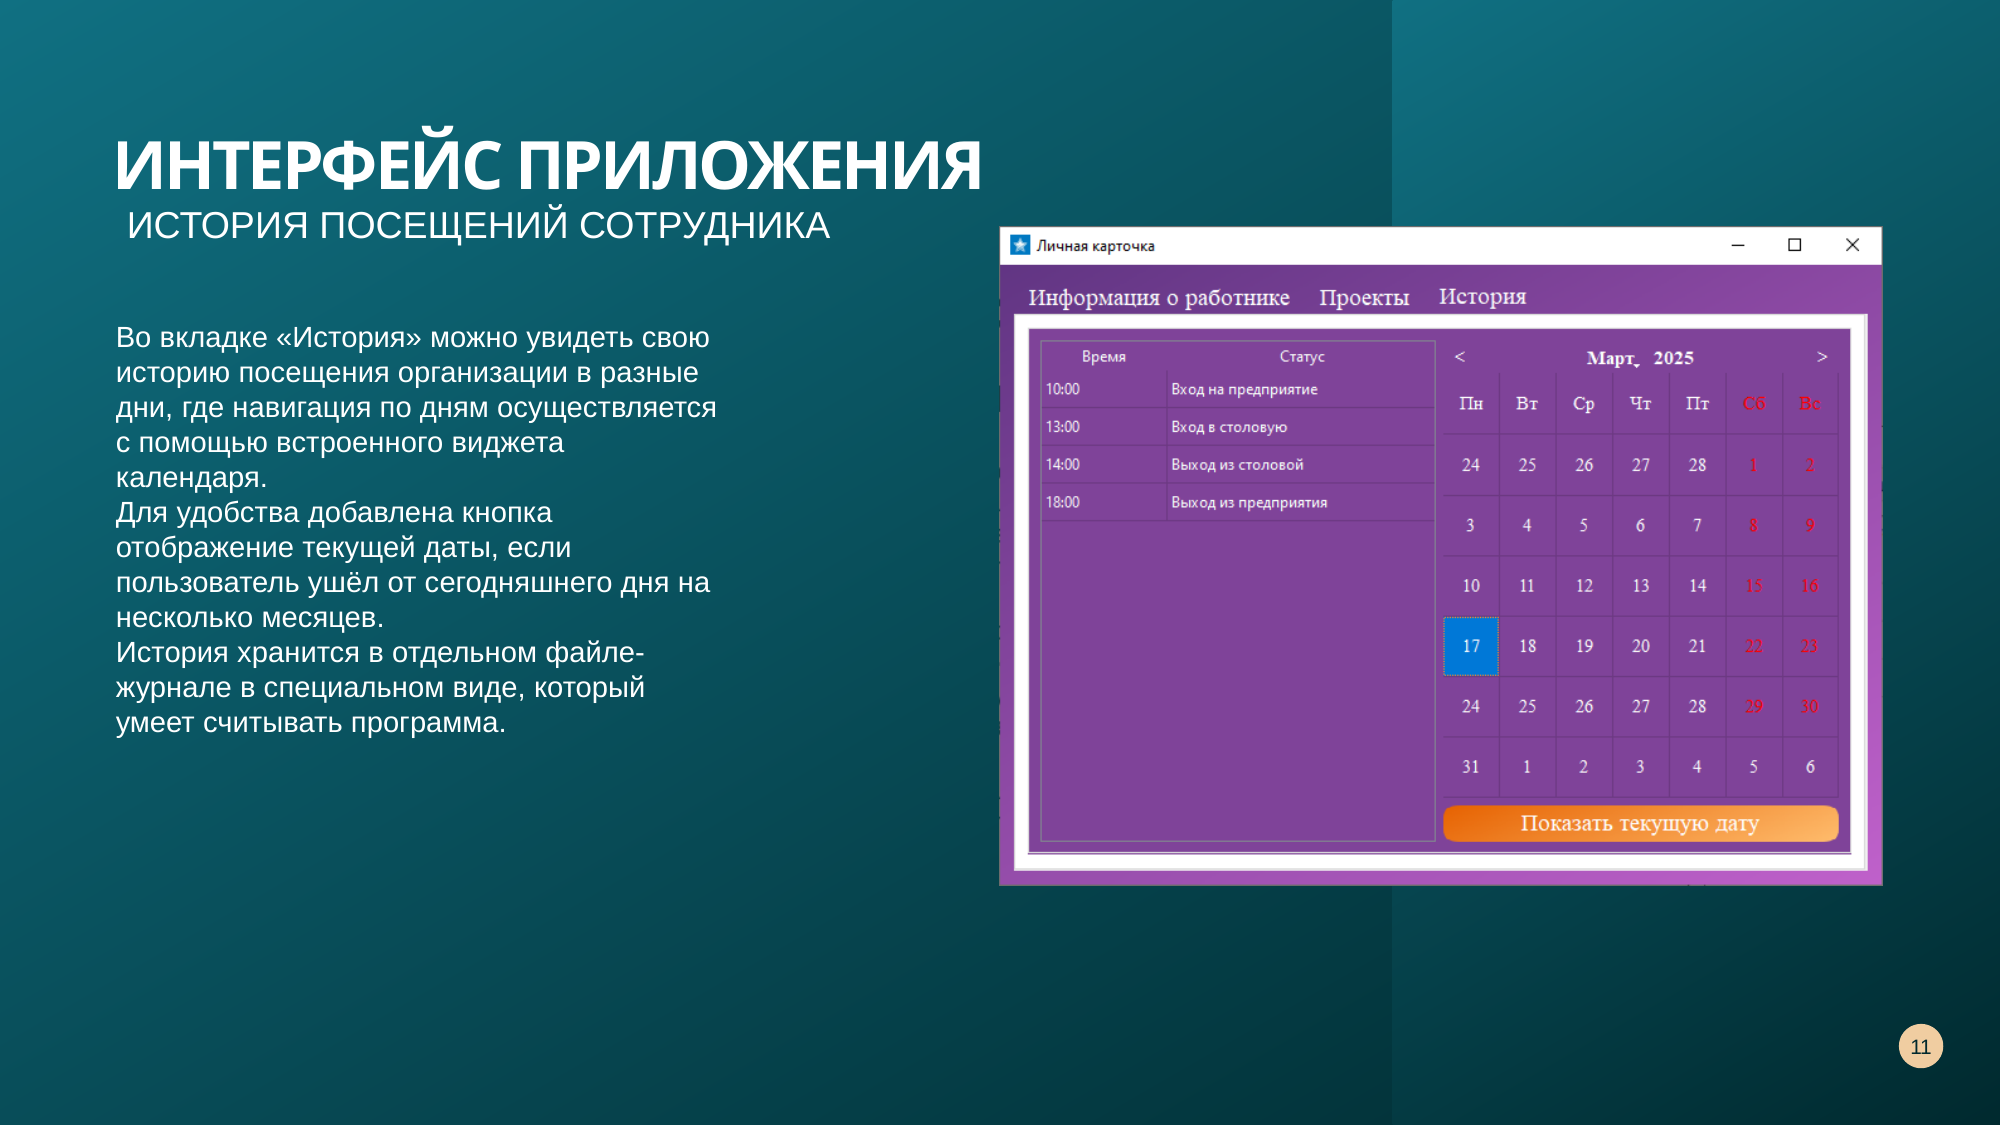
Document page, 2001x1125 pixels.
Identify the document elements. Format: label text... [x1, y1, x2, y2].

text_box [1392, 0, 2000, 1125]
title Интерфейс приложения [112, 132, 1353, 194]
slide_number 11 [1898, 1023, 1944, 1069]
text_box Во вкладке «История» можно увидеть свою историю посещения организации в разные дни, где навигация по дням осуществляется с помощью встроенного виджета календаря. Для удобства добавлена кнопка отображение текущей даты, если пользователь ушёл от сегодняшнего дня на несколько месяцев. История хранится в отдельном файле-журнале в специальном виде, который умеет считывать программа. [101, 311, 738, 746]
picture [999, 226, 1883, 886]
text_box ИСТОРИЯ ПОСЕЩЕНИЙ СОТРУДНИКА [112, 193, 854, 254]
